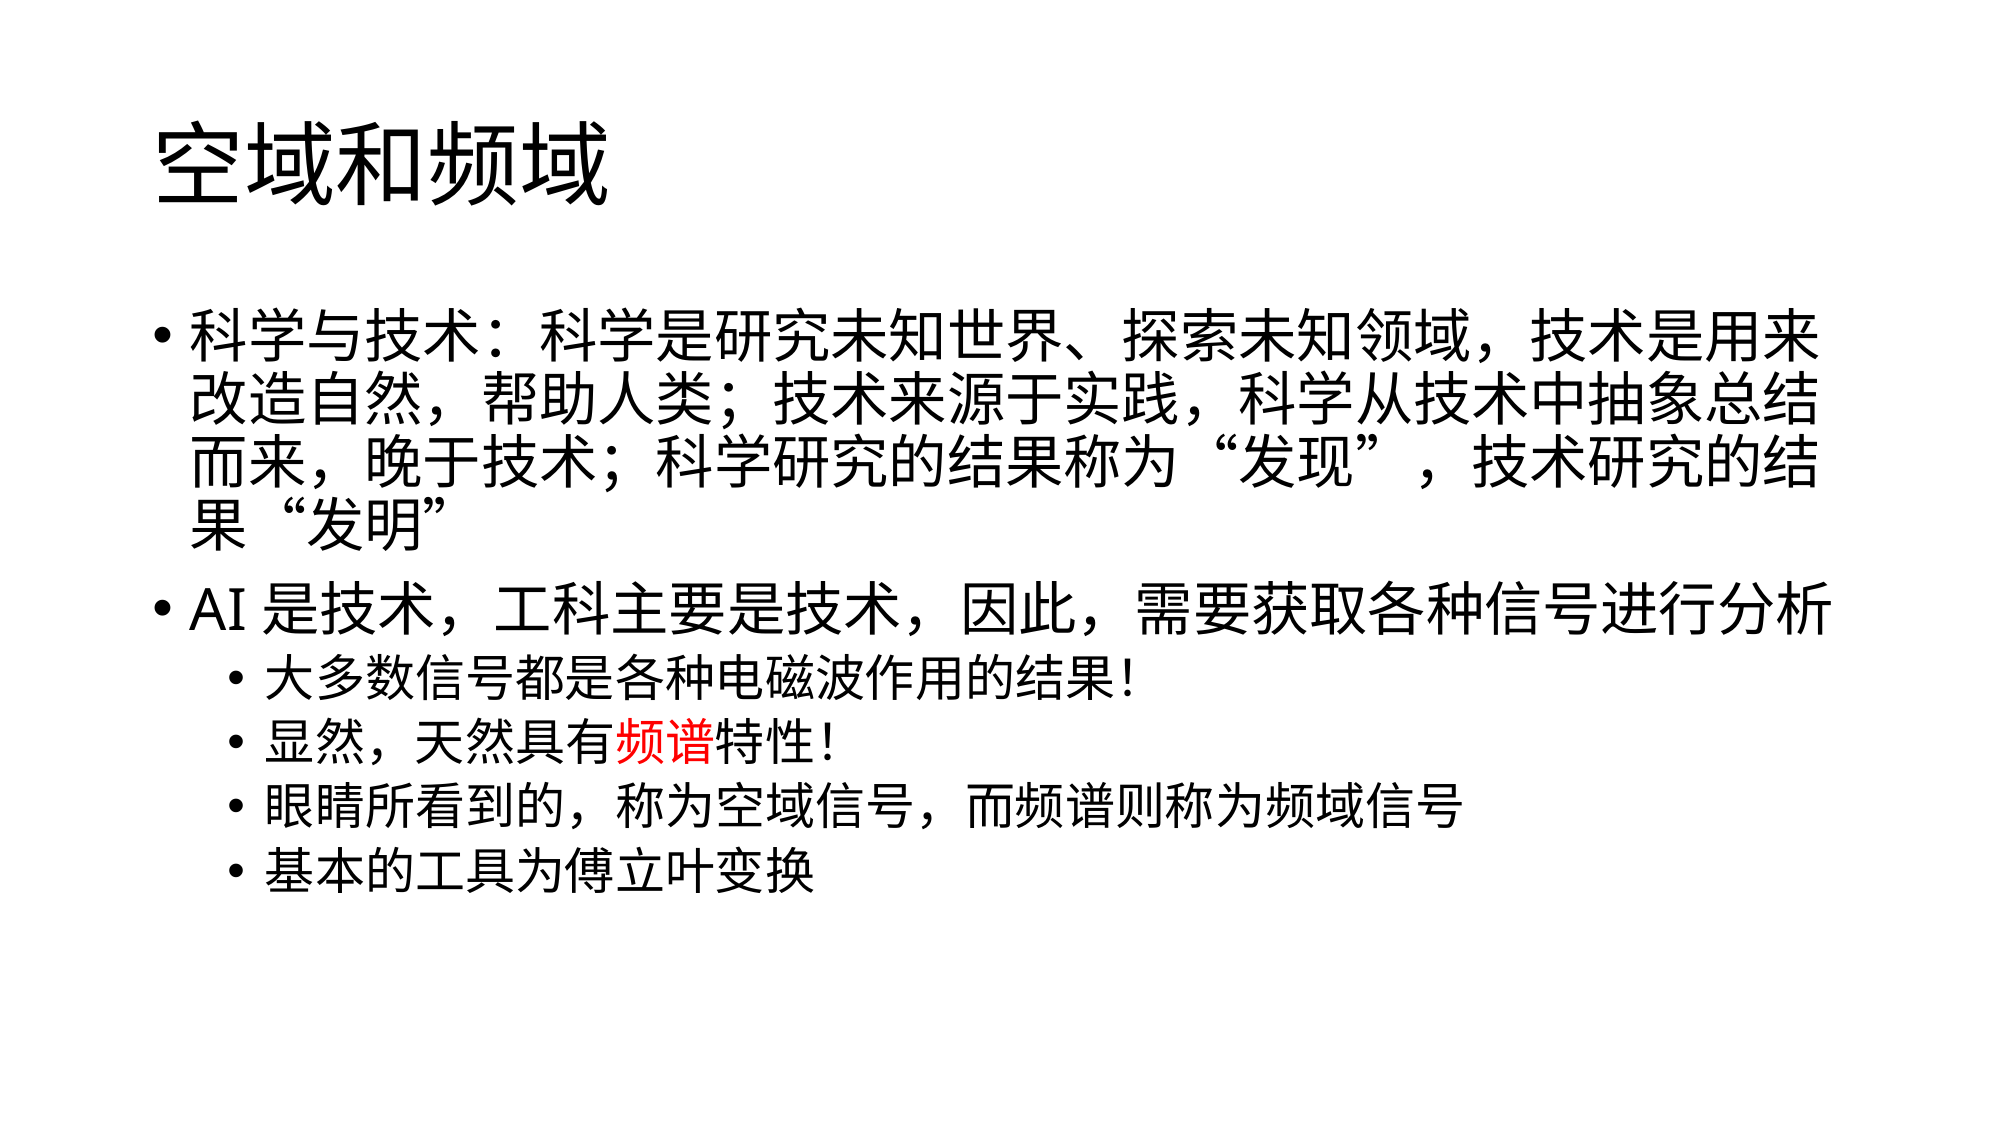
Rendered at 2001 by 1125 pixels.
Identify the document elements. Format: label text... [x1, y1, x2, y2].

list 科学与技术：科学是研究未知世界、探索未知领域，技术是用来改造自然，帮助人类；技术来源于实践，科学从技术中抽象总结而来，晚于技术；科学研究的结果称为“发现”，技术研究的结果“发明” AI是技术，工科主要是技术，因此，需要获取各种信号进行分析 大多数信号都是各种电磁波作用的结果！ 显然，天然具有频谱特性！ 眼睛所看到的，称为空域信号，而频谱则称为频域信号 基本的工具为傅立叶变换 [137, 299, 1863, 1014]
title 空域和频域 [137, 59, 1863, 278]
